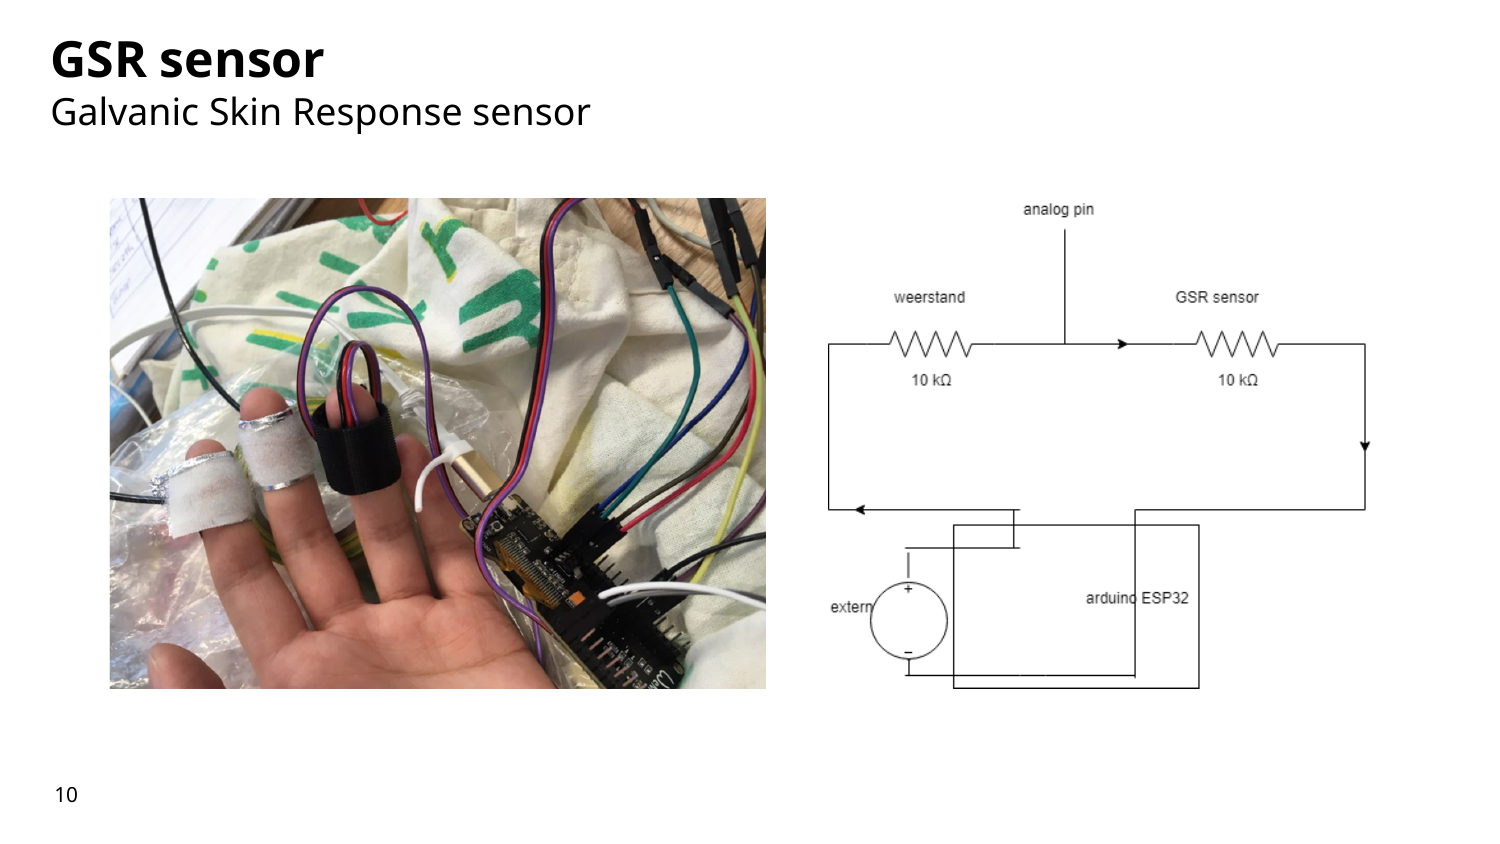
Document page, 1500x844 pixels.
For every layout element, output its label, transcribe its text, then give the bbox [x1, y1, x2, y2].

title GSR sensor Galvanic Skin Response sensor [35, 20, 1471, 114]
slide_number ‹#› [39, 778, 113, 814]
picture [828, 197, 1376, 690]
picture [110, 114, 766, 772]
